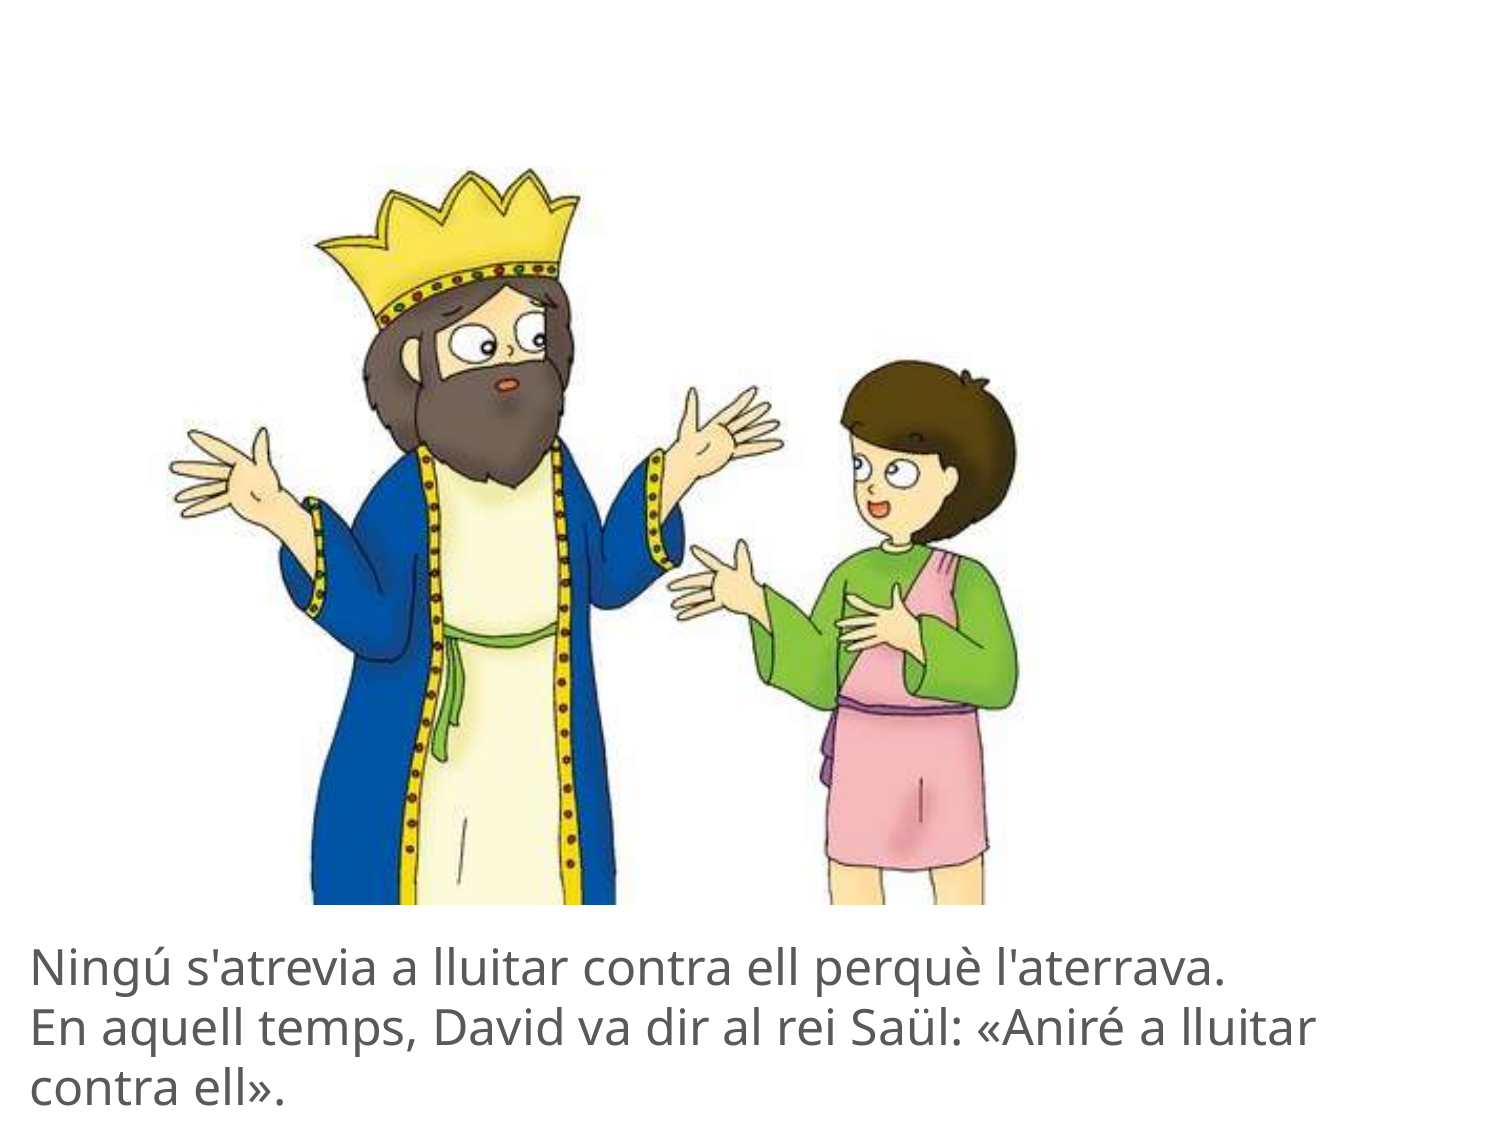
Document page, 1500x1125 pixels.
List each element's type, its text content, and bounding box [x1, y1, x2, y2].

picture [100, 0, 1465, 906]
text_box Ningú s'atrevia a lluitar contra ell perquè l'aterrava. En aquell temps, David va dir al rei Saül: «Aniré a lluitar contra ell». [14, 928, 1486, 1123]
